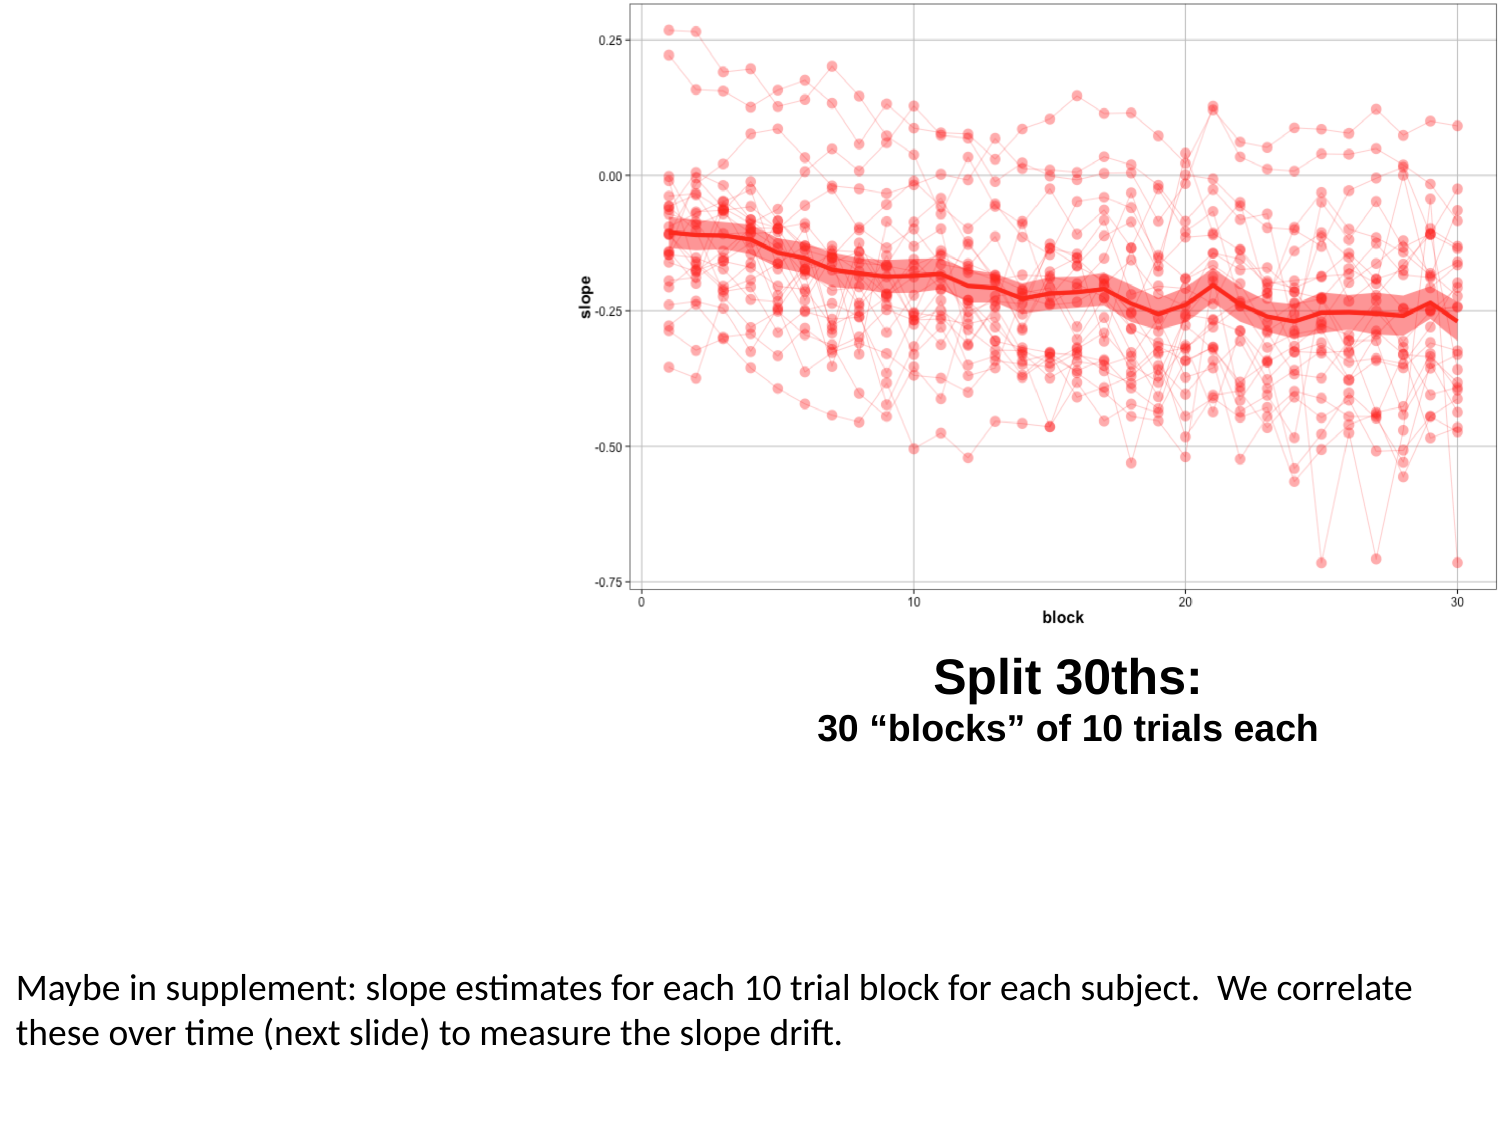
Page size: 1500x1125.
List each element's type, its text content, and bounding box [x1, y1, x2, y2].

text_box Maybe in supplement: slope estimates for each 10 trial block for each subject. We correlate these over time (next slide) to measure the slope drift. [1, 955, 1500, 1061]
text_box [573, 0, 1500, 759]
